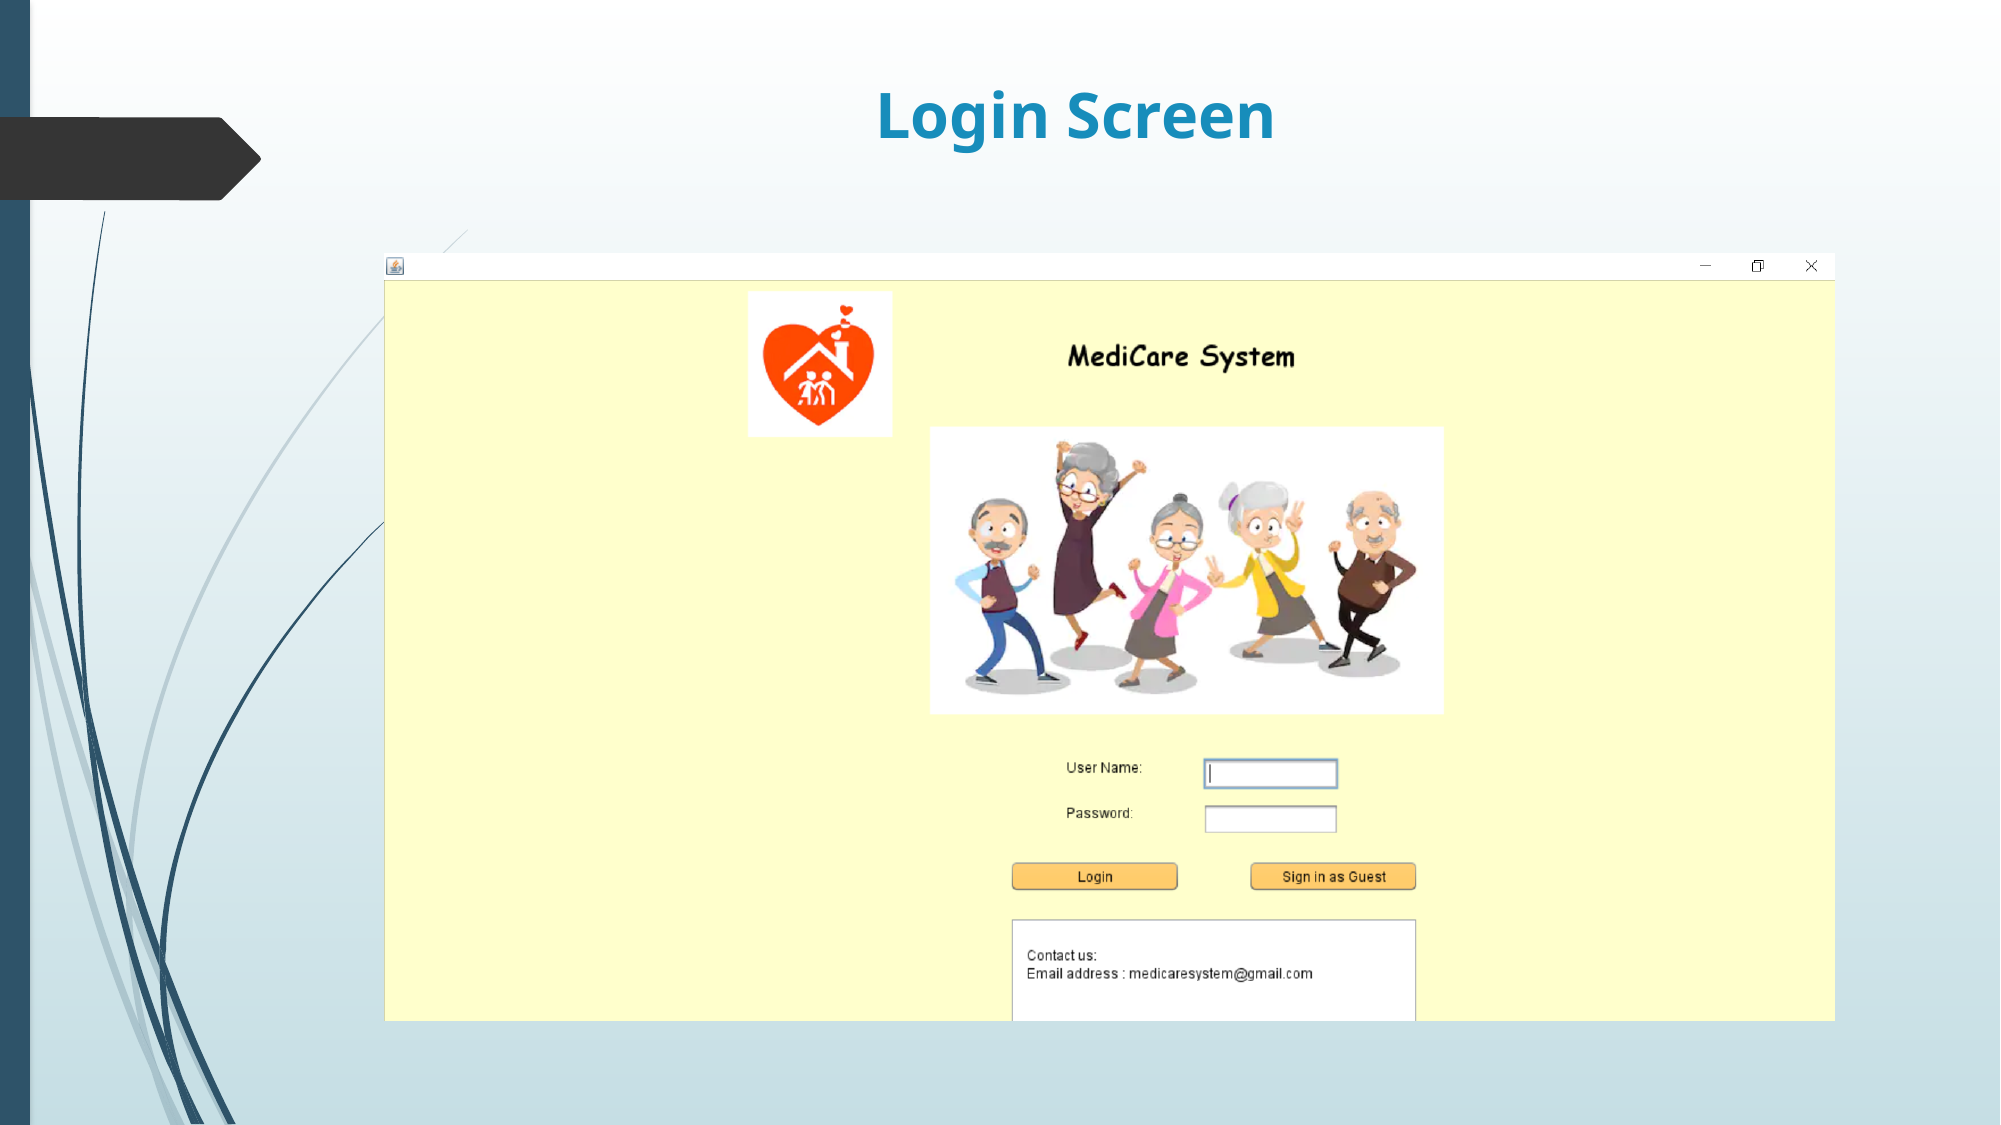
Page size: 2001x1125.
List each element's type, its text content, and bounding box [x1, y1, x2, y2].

picture [384, 252, 1835, 1021]
title Login Screen [345, 68, 1808, 160]
